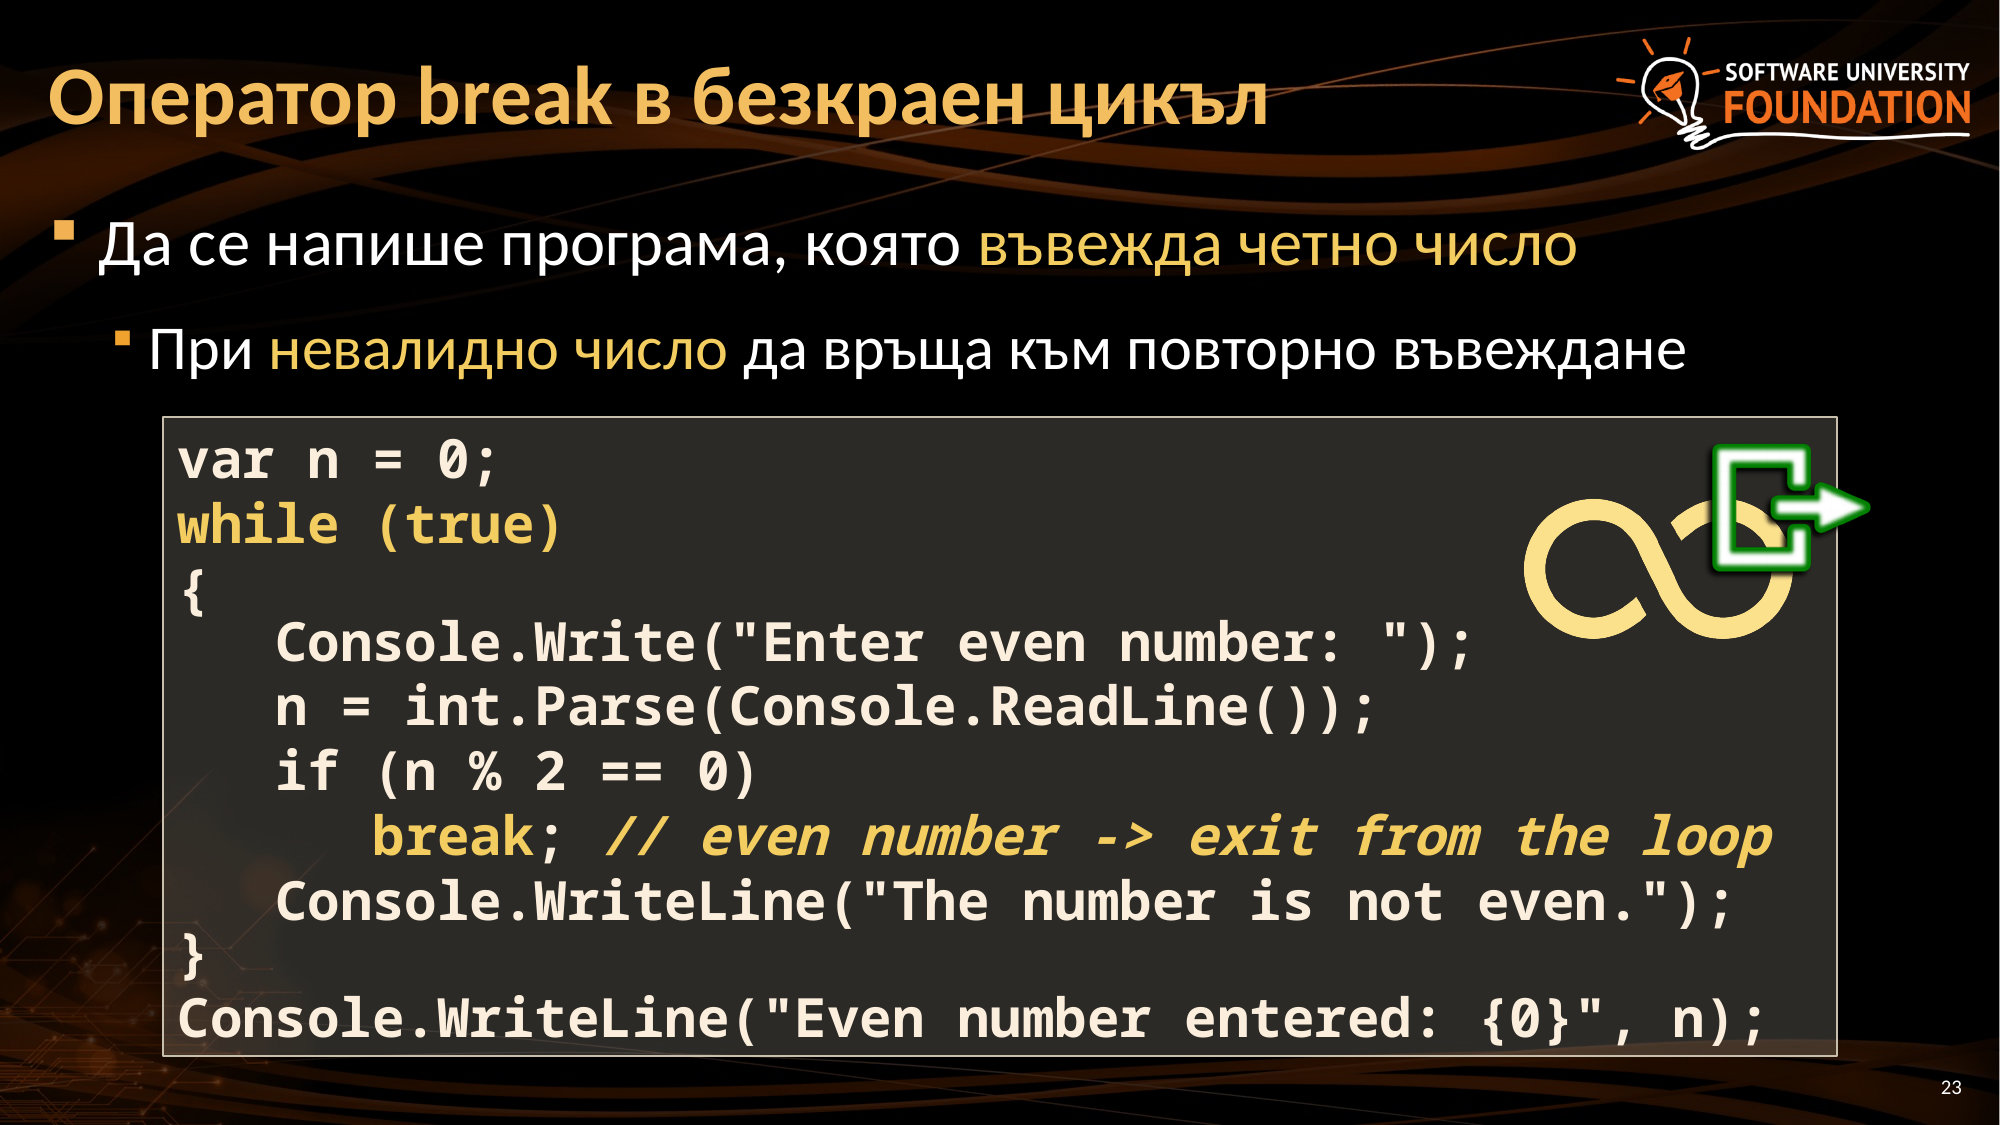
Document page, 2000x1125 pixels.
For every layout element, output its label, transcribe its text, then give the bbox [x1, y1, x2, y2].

text_box var n = 0; while (true) { Console.Write("Enter even number: "); n = int.Parse(Console.ReadLine()); if (n % 2 == 0) break; // even number -> exit from the loop Console.WriteLine("The number is not even."); } Console.WriteLine("Even number entered: {0}", n); [162, 417, 1838, 1056]
list Да се напише програма, която въвежда четно число При невалидно число да връща към повторно въвеждане [31, 188, 1968, 1103]
picture [0, 0, 2000, 1125]
title Оператор break в безкраен цикъл [30, 6, 1602, 189]
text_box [1519, 432, 1883, 644]
